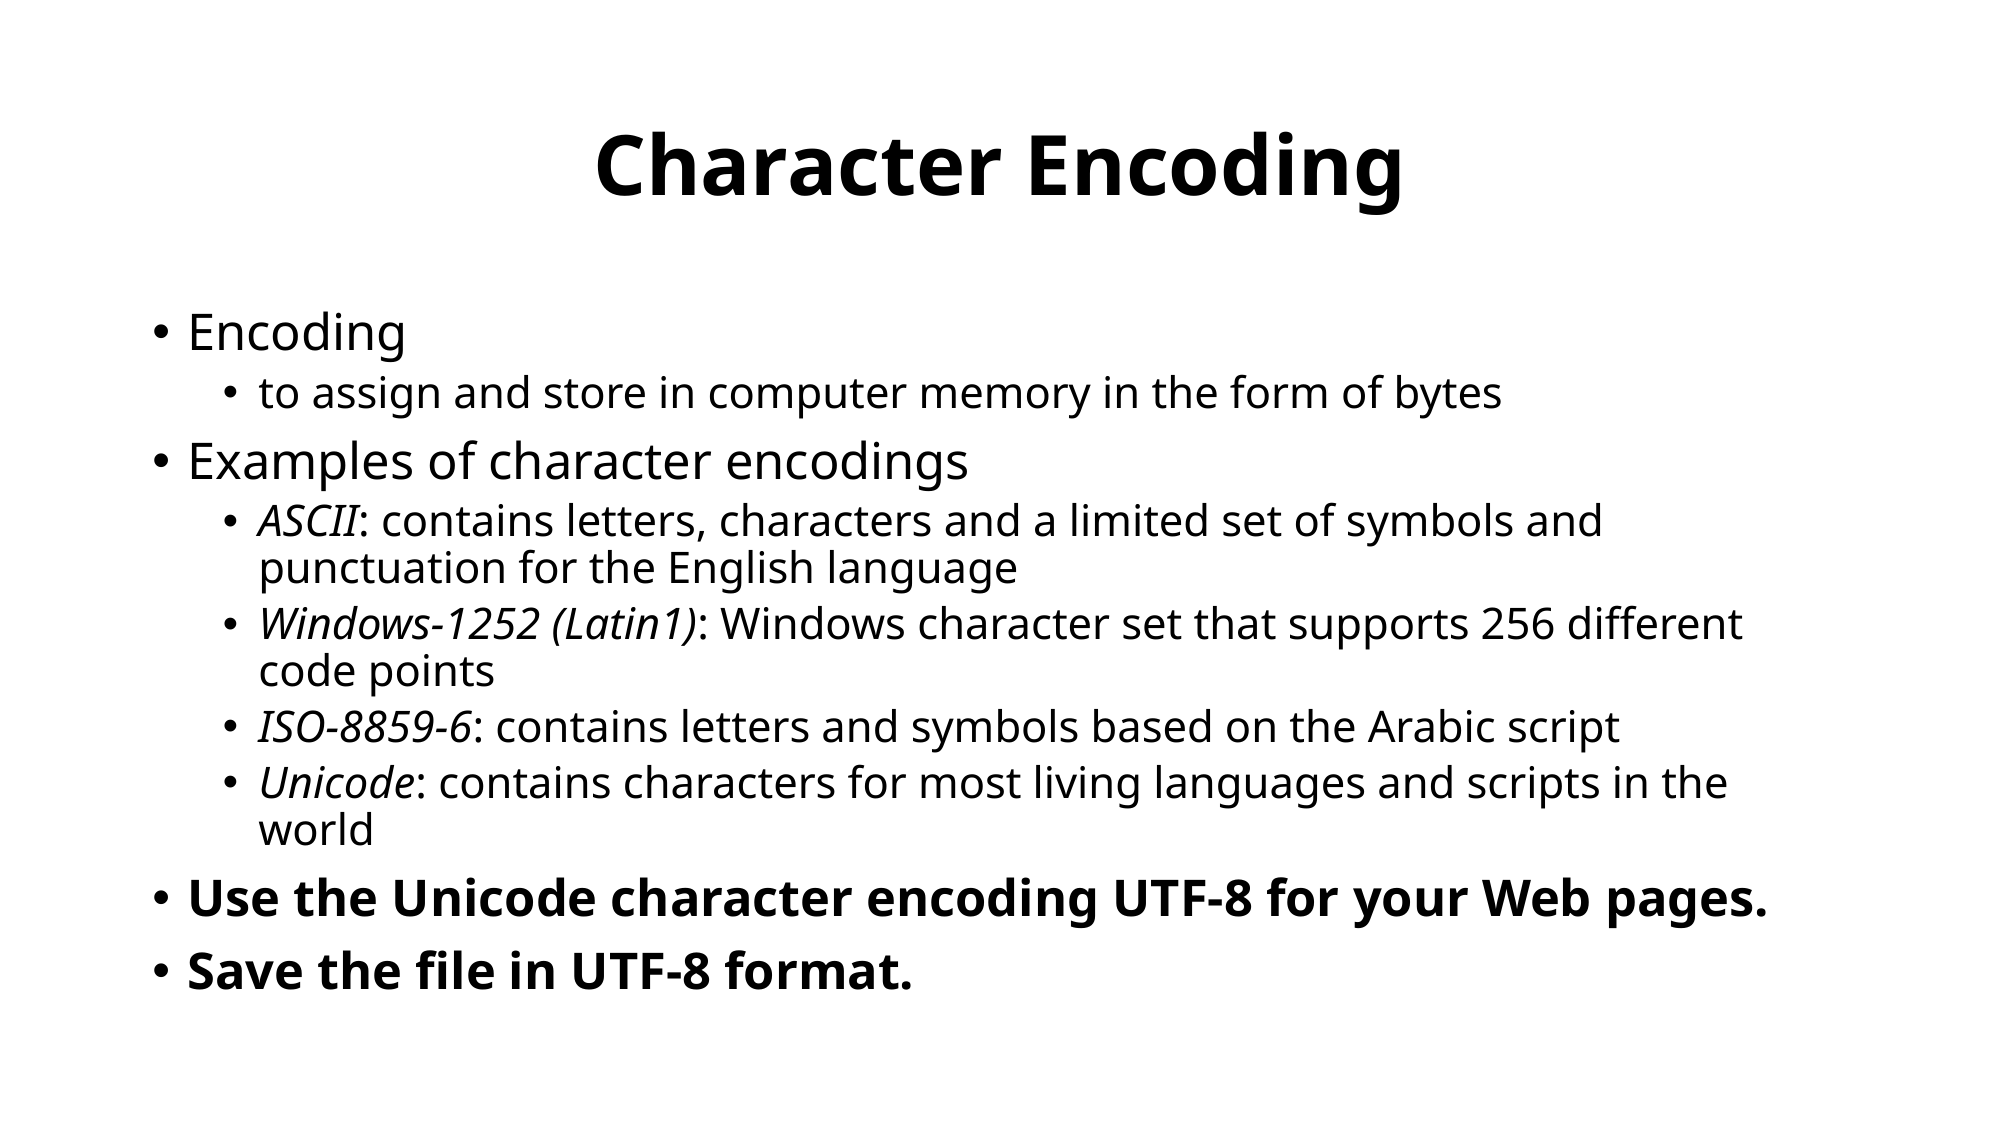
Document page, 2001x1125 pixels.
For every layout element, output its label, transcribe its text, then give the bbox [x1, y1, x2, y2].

list Encoding to assign and store in computer memory in the form of bytes Examples of character encodings ASCII: contains letters, characters and a limited set of symbols and punctuation for the English language Windows-1252 (Latin1): Windows character set that supports 256 different code points ISO-8859-6: contains letters and symbols based on the Arabic script Unicode: contains characters for most living languages and scripts in the world Use the Unicode character encoding UTF-8 for your Web pages. Save the file in UTF-8 format. [137, 299, 1863, 1014]
title Character Encoding [137, 59, 1863, 278]
